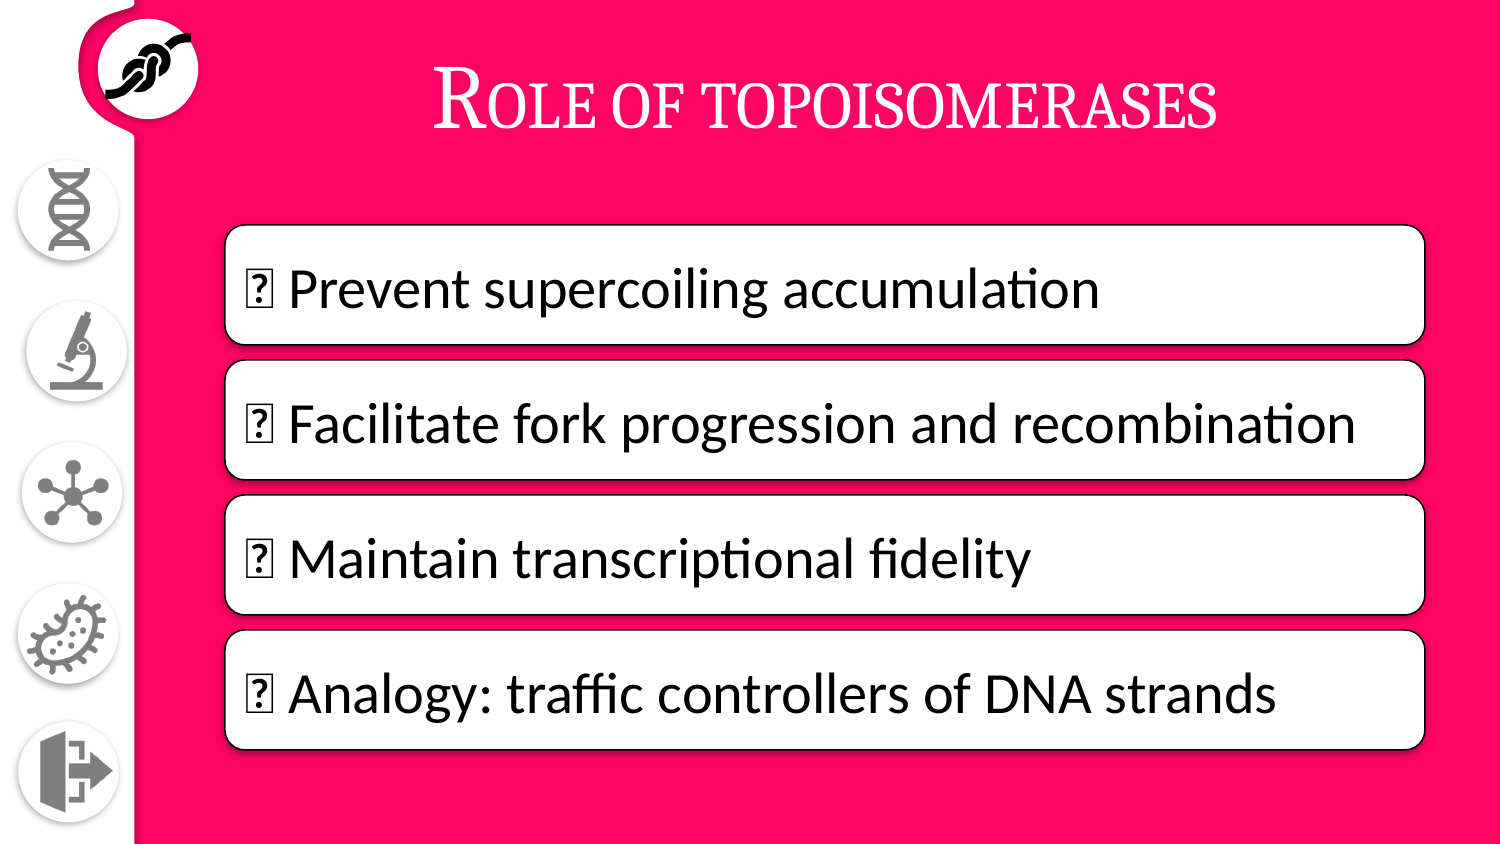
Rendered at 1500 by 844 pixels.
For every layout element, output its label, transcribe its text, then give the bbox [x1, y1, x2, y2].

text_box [97, 18, 199, 120]
text_box 🧬 Maintain transcriptional fidelity [224, 494, 1426, 616]
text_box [17, 721, 121, 823]
text_box 🧩 Prevent supercoiling accumulation [224, 224, 1426, 346]
text_box 💭 Analogy: traffic controllers of DNA strands [224, 629, 1426, 751]
text_box 🔄 Facilitate fork progression and recombination [224, 359, 1426, 481]
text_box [21, 441, 123, 543]
text_box ROLE OF TOPOISOMERASES [416, 29, 1234, 155]
text_box [0, 0, 136, 844]
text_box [17, 159, 119, 261]
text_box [26, 300, 128, 402]
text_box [17, 583, 119, 684]
